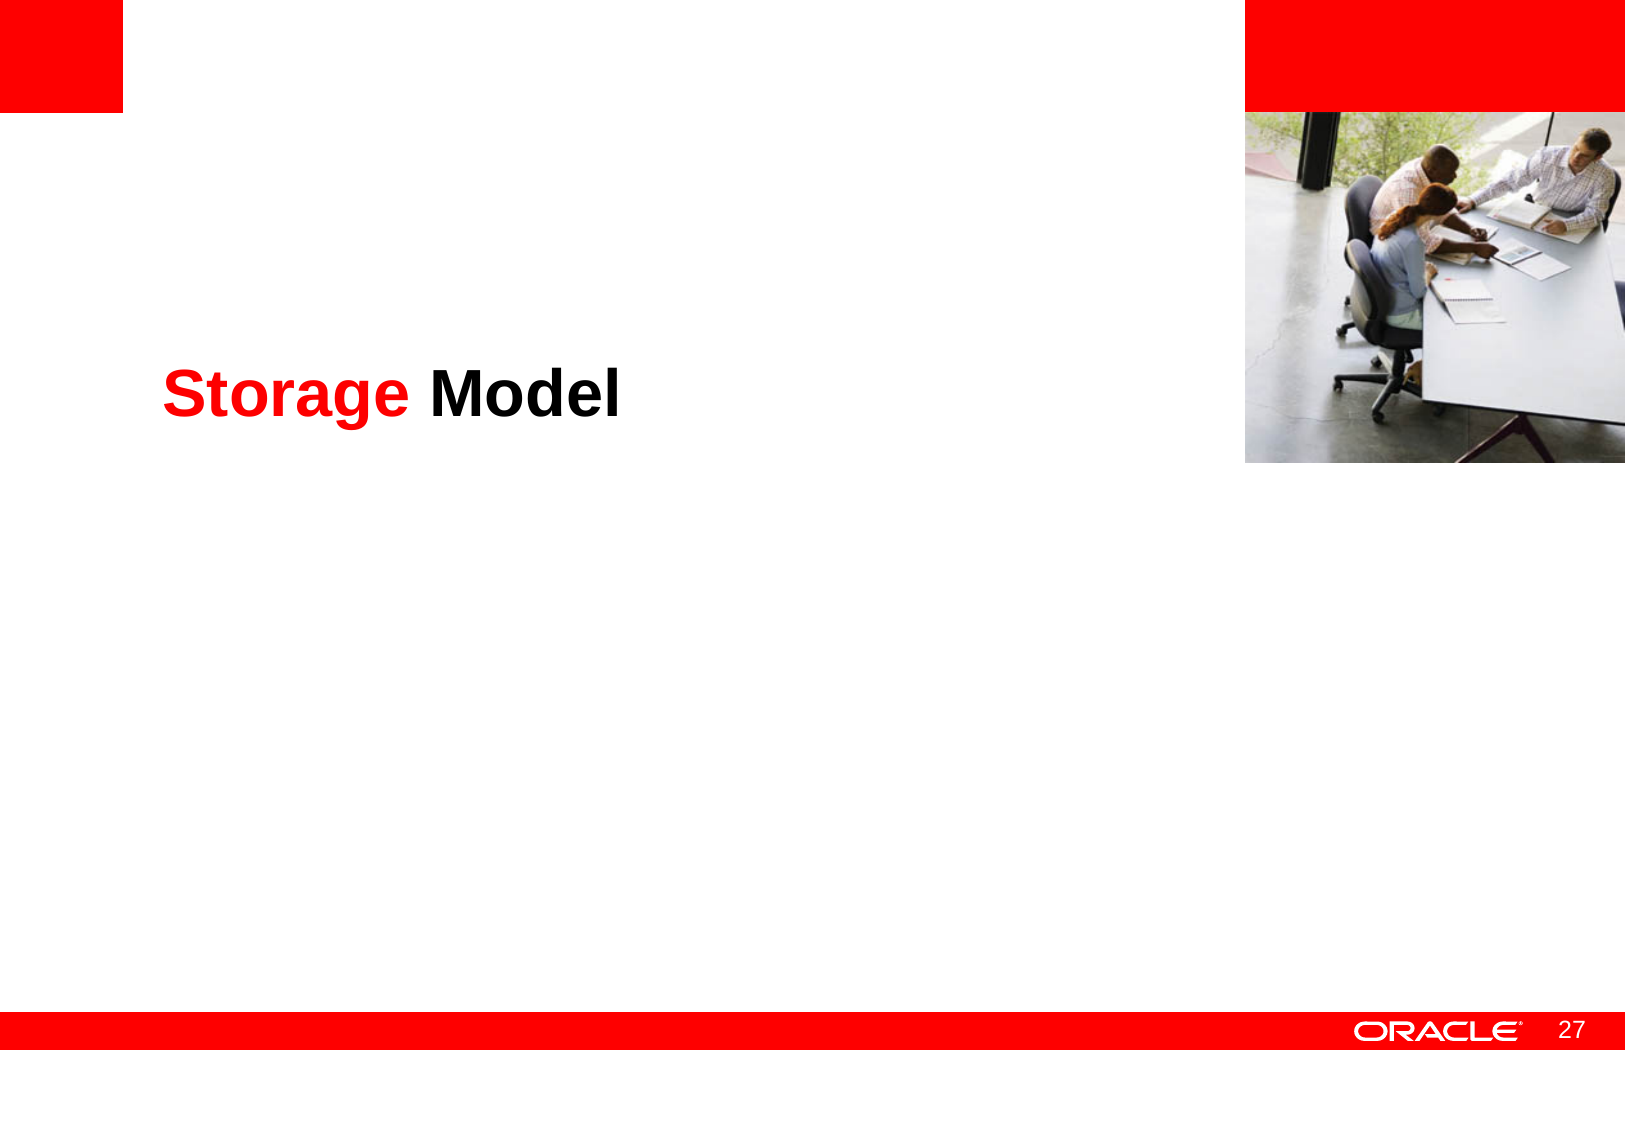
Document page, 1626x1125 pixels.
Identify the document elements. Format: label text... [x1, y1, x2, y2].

picture [0, 1012, 1625, 1050]
picture [0, 0, 123, 113]
text_box Storage Model [162, 349, 1040, 430]
picture [1245, 0, 1625, 463]
